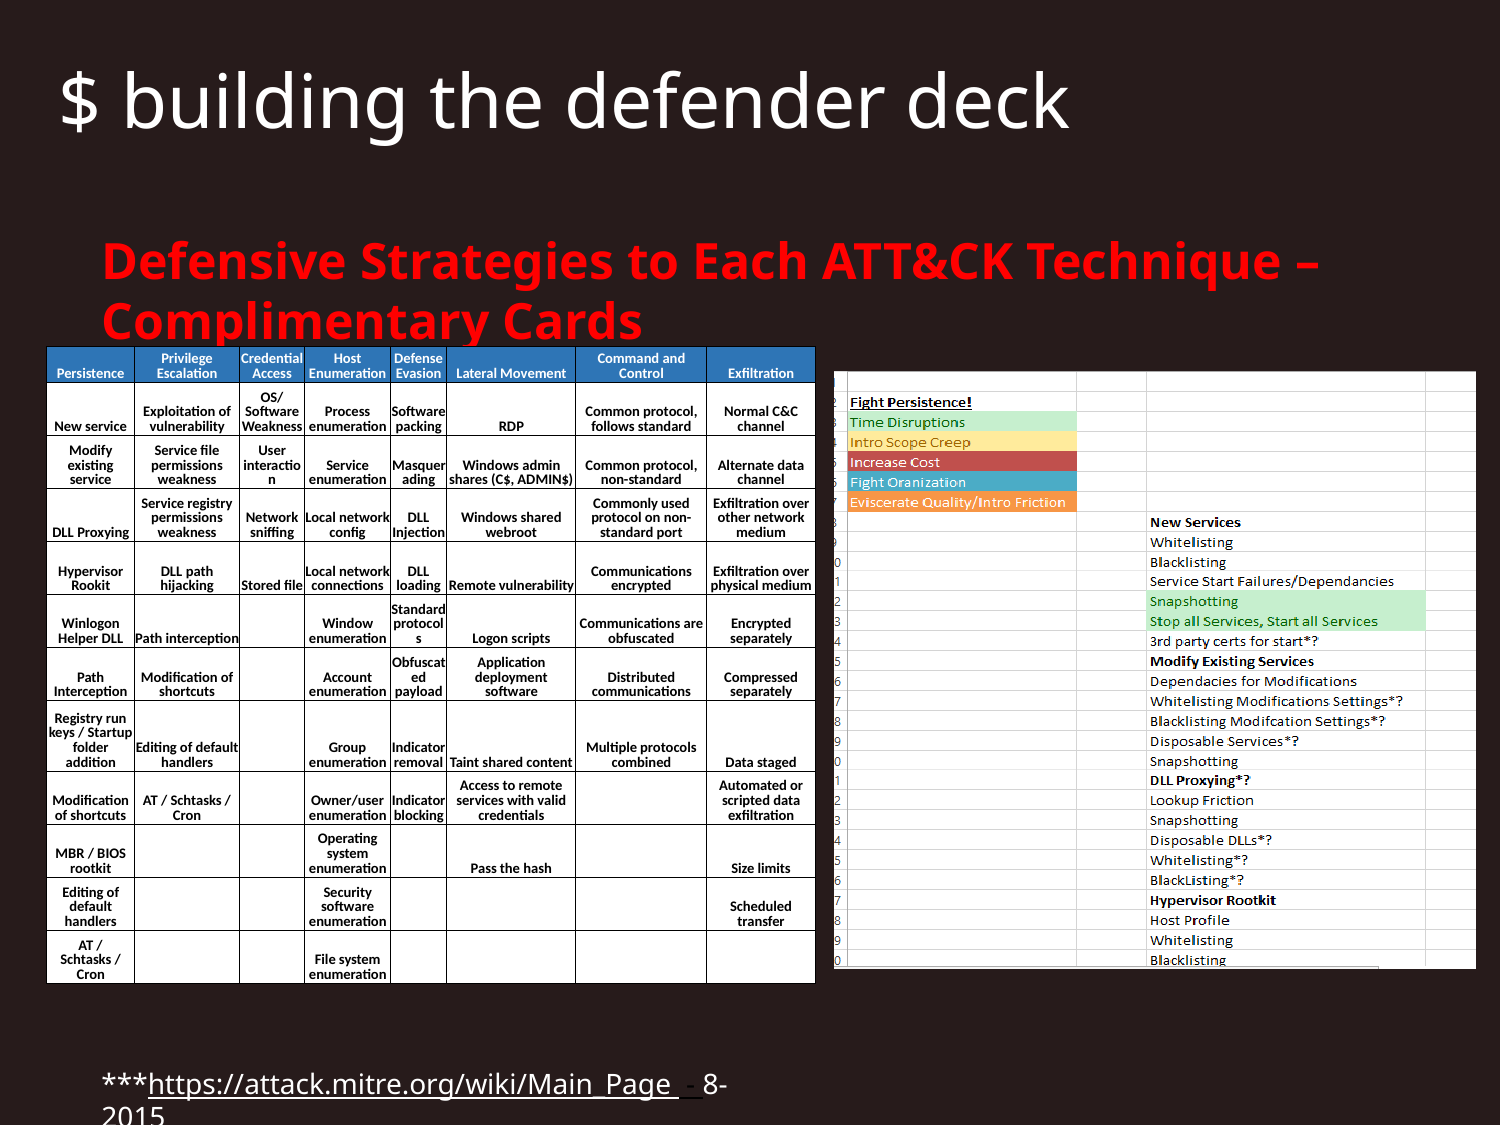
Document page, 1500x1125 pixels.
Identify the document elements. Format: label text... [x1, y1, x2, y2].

table_cell [135, 825, 239, 877]
table_cell Masquerading [391, 436, 446, 488]
table_cell [240, 825, 304, 877]
table_cell Network sniffing [240, 489, 304, 541]
table_cell [447, 931, 575, 983]
table_cell Windows shared webroot [447, 489, 575, 541]
table_cell Pass the hash [447, 825, 575, 877]
table_cell Editing of default handlers [47, 878, 134, 930]
table_cell Stored file [240, 542, 304, 594]
table_cell Automated or scripted data exfiltration [707, 772, 815, 824]
picture [834, 371, 1476, 969]
table_cell [240, 878, 304, 930]
table_cell [240, 701, 304, 771]
table_cell Distributed communications [576, 648, 706, 700]
table_cell Software packing [391, 383, 446, 435]
table_cell [576, 825, 706, 877]
table_cell [135, 931, 239, 983]
table_cell [576, 878, 706, 930]
text_box Defensive Strategies to Each ATT&CK Technique – Complimentary Cards [86, 221, 1442, 357]
table_cell Local network config [305, 489, 390, 541]
table_header Exfiltration [707, 347, 815, 382]
table_cell Service file permissions weakness [135, 436, 239, 488]
table_cell Account enumeration [305, 648, 390, 700]
table_cell Data staged [707, 701, 815, 771]
table_cell [447, 878, 575, 930]
table_cell Group enumeration [305, 701, 390, 771]
table_header Lateral Movement [447, 347, 575, 382]
table_cell Multiple protocols combined [576, 701, 706, 771]
table_cell Compressed separately [707, 648, 815, 700]
table_cell Scheduled transfer [707, 878, 815, 930]
table_header Command and Control [576, 347, 706, 382]
table_cell Common protocol, non-standard [576, 436, 706, 488]
table_cell Security software enumeration [305, 878, 390, 930]
table_cell Alternate data channel [707, 436, 815, 488]
table_cell Owner/user enumeration [305, 772, 390, 824]
table_cell Registry run keys / Startup folder addition [47, 701, 134, 771]
table_cell Operating system enumeration [305, 825, 390, 877]
table_cell Logon scripts [447, 595, 575, 647]
table_cell Taint shared content [447, 701, 575, 771]
table_cell [240, 931, 304, 983]
table_cell Service registry permissions weakness [135, 489, 239, 541]
table_cell Normal C&C channel [707, 383, 815, 435]
text_box ***https://attack.mitre.org/wiki/Main_Page - 8-2015 [86, 1058, 790, 1125]
table_cell Size limits [707, 825, 815, 877]
table_cell Winlogon Helper DLL [47, 595, 134, 647]
table_cell New service [47, 383, 134, 435]
table_cell [240, 595, 304, 647]
table_cell Remote vulnerability [447, 542, 575, 594]
table_cell Windows admin shares (C$, ADMIN$) [447, 436, 575, 488]
table_cell Exploitation of vulnerability [135, 383, 239, 435]
table_cell OS/Software Weakness [240, 383, 304, 435]
table_cell Local network connections [305, 542, 390, 594]
table_cell Modify existing service [47, 436, 134, 488]
table_cell RDP [447, 383, 575, 435]
table_cell Service enumeration [305, 436, 390, 488]
table_cell Hypervisor Rookit [47, 542, 134, 594]
table_cell Window enumeration [305, 595, 390, 647]
table_cell [707, 931, 815, 983]
table_cell [391, 878, 446, 930]
table_cell Exfiltration over other network medium [707, 489, 815, 541]
table_cell Commonly used protocol on non-standard port [576, 489, 706, 541]
table_cell DLL Injection [391, 489, 446, 541]
table_cell Access to remote services with valid credentials [447, 772, 575, 824]
table_cell Communications are obfuscated [576, 595, 706, 647]
table_cell Indicator removal [391, 701, 446, 771]
table_cell Indicator blocking [391, 772, 446, 824]
table_cell Obfuscated payload [391, 648, 446, 700]
table_cell Common protocol, follows standard [576, 383, 706, 435]
table_cell MBR / BIOS rootkit [47, 825, 134, 877]
table_header Defense Evasion [391, 347, 446, 382]
table_cell [240, 648, 304, 700]
table_cell DLL path hijacking [135, 542, 239, 594]
text_box $ building the defender deck [43, 19, 1460, 189]
table_cell Modification of shortcuts [47, 772, 134, 824]
table_cell [391, 825, 446, 877]
table_cell AT / Schtasks / Cron [135, 772, 239, 824]
table_header Host Enumeration [305, 347, 390, 382]
table_cell [135, 878, 239, 930]
table_cell Communications encrypted [576, 542, 706, 594]
table_cell Standard protocols [391, 595, 446, 647]
table_header Privilege Escalation [135, 347, 239, 382]
table_cell Application deployment software [447, 648, 575, 700]
table_cell [240, 772, 304, 824]
table_cell AT / Schtasks / Cron [47, 931, 134, 983]
table_cell User interaction [240, 436, 304, 488]
table_cell Process enumeration [305, 383, 390, 435]
table_header Persistence [47, 347, 134, 382]
table_cell Path interception [135, 595, 239, 647]
table_cell Editing of default handlers [135, 701, 239, 771]
table_cell Exfiltration over physical medium [707, 542, 815, 594]
table_cell Modification of shortcuts [135, 648, 239, 700]
table_cell File system enumeration [305, 931, 390, 983]
table_cell [391, 931, 446, 983]
table_cell DLL Proxying [47, 489, 134, 541]
table_cell DLL loading [391, 542, 446, 594]
table_header Credential Access [240, 347, 304, 382]
table_cell [576, 931, 706, 983]
table_cell [576, 772, 706, 824]
table_cell Path Interception [47, 648, 134, 700]
table_cell Encrypted separately [707, 595, 815, 647]
